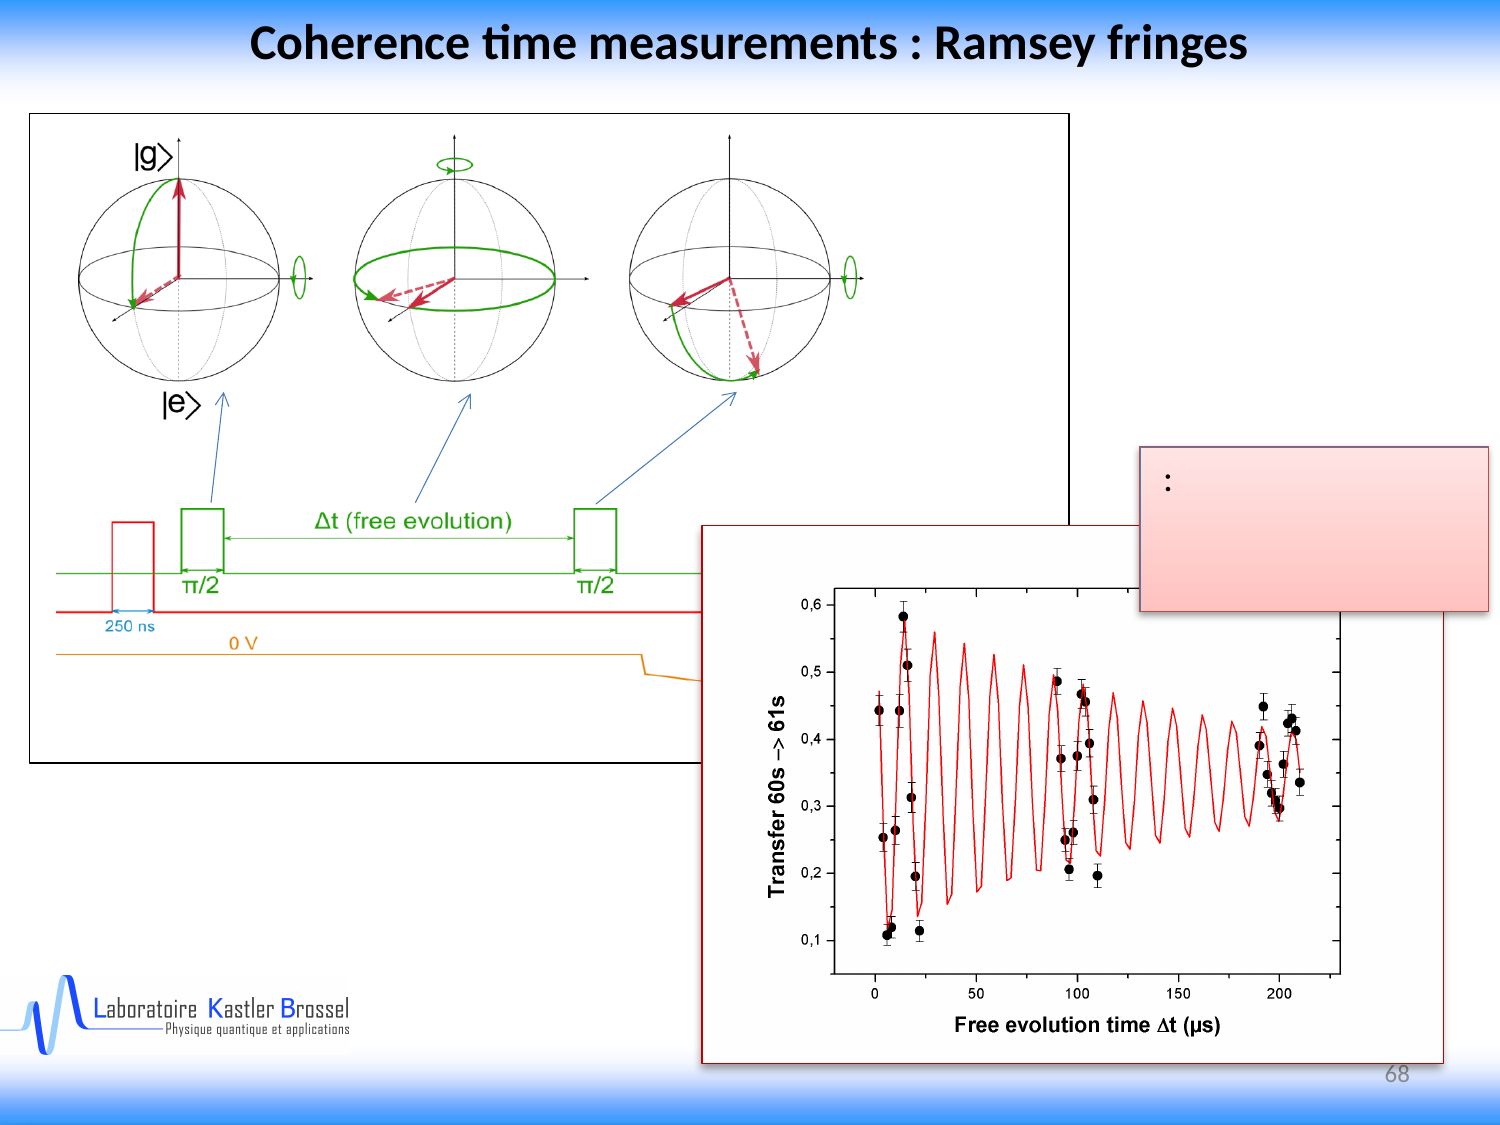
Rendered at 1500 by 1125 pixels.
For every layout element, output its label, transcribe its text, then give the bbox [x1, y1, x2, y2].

text_box [25, 110, 1073, 767]
title Coherence time measurements : Ramsey fringes [0, 0, 1500, 79]
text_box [56, 134, 1034, 731]
slide_number 68 [1074, 1072, 1425, 1103]
picture [0, 79, 1500, 1125]
